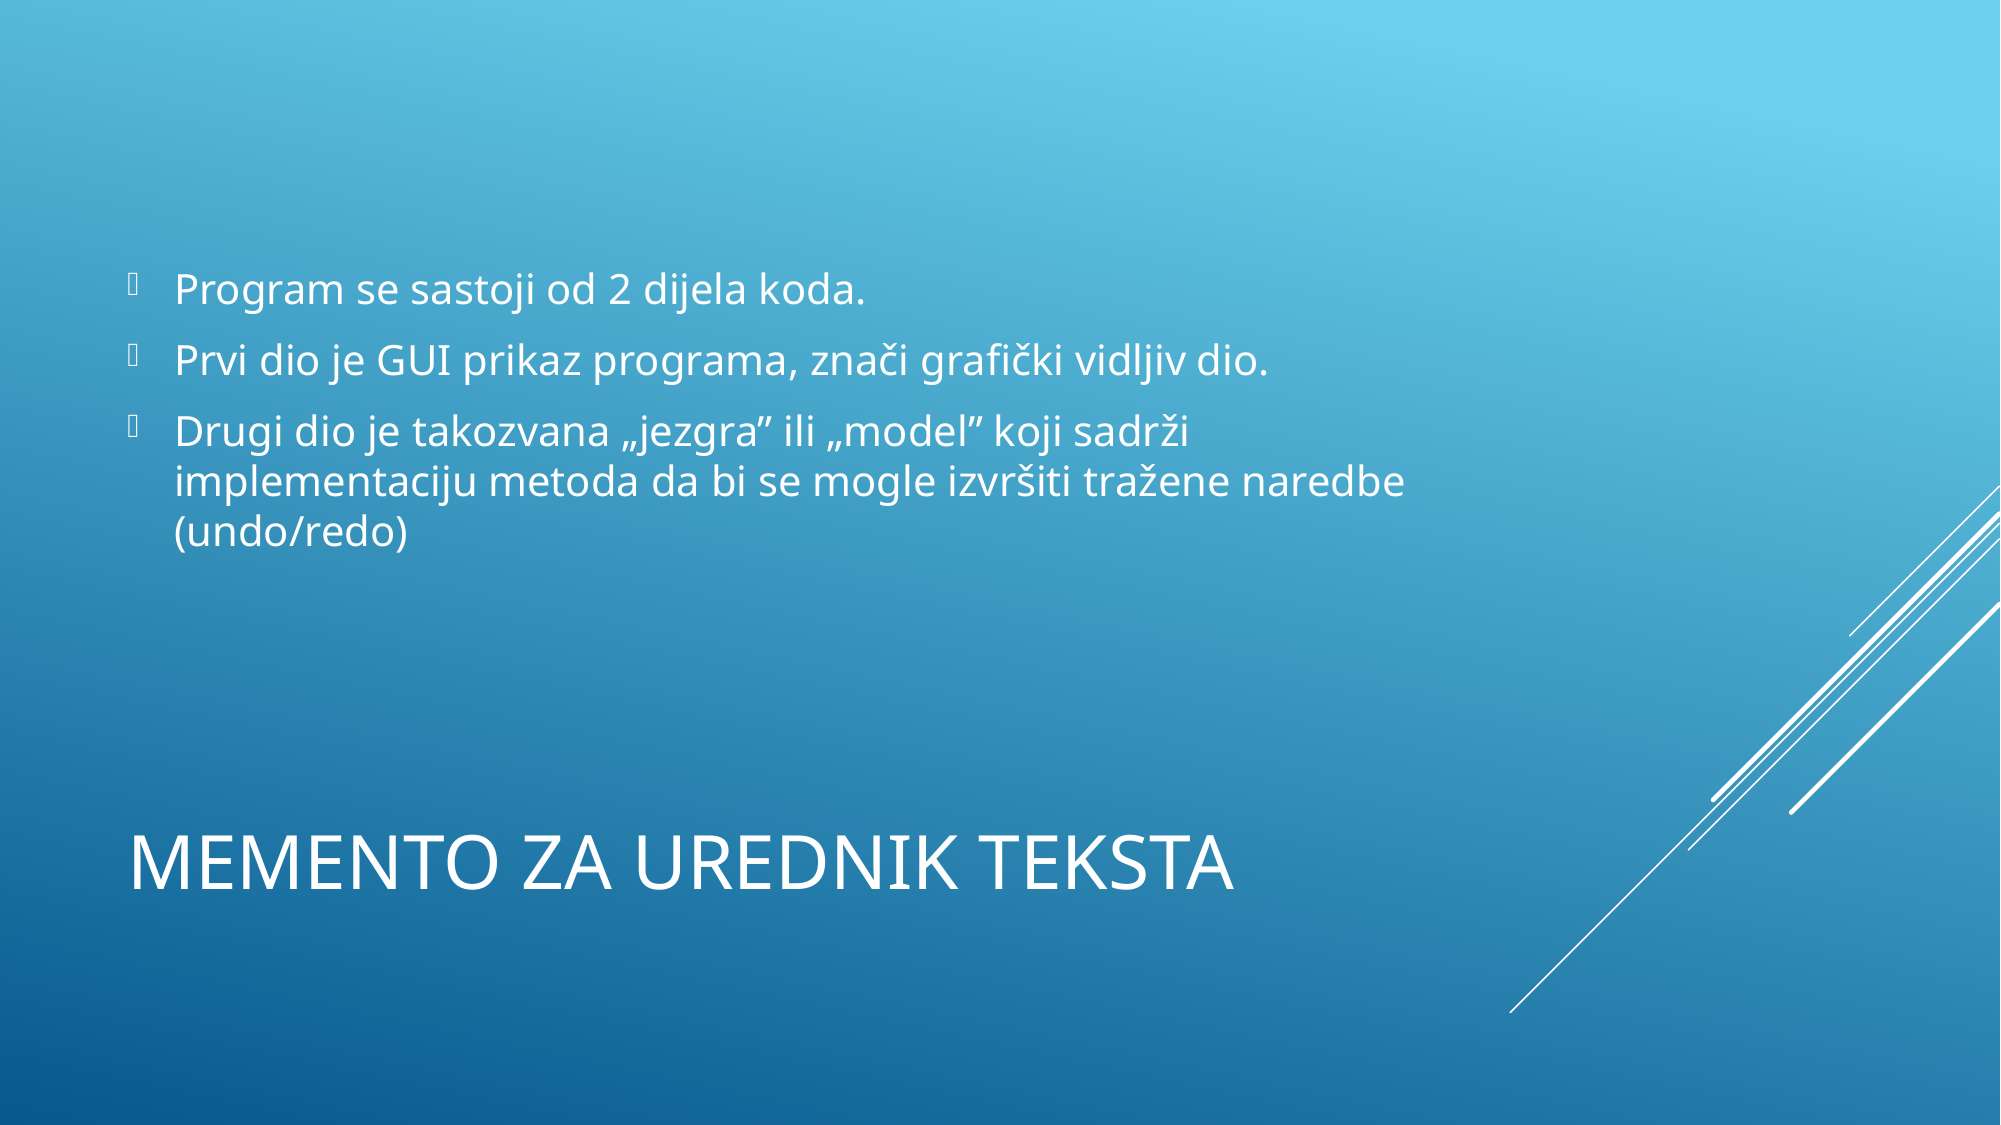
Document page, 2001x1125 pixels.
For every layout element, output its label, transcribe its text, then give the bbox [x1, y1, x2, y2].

title Memento za urednik teksta [112, 736, 1513, 984]
list Program se sastoji od 2 dijela koda. Prvi dio je GUI prikaz programa, znači grafički vidljiv dio. Drugi dio je takozvana „jezgra” ili „model” koji sadrži implementaciju metoda da bi se mogle izvršiti tražene naredbe (undo/redo) [112, 112, 1513, 706]
